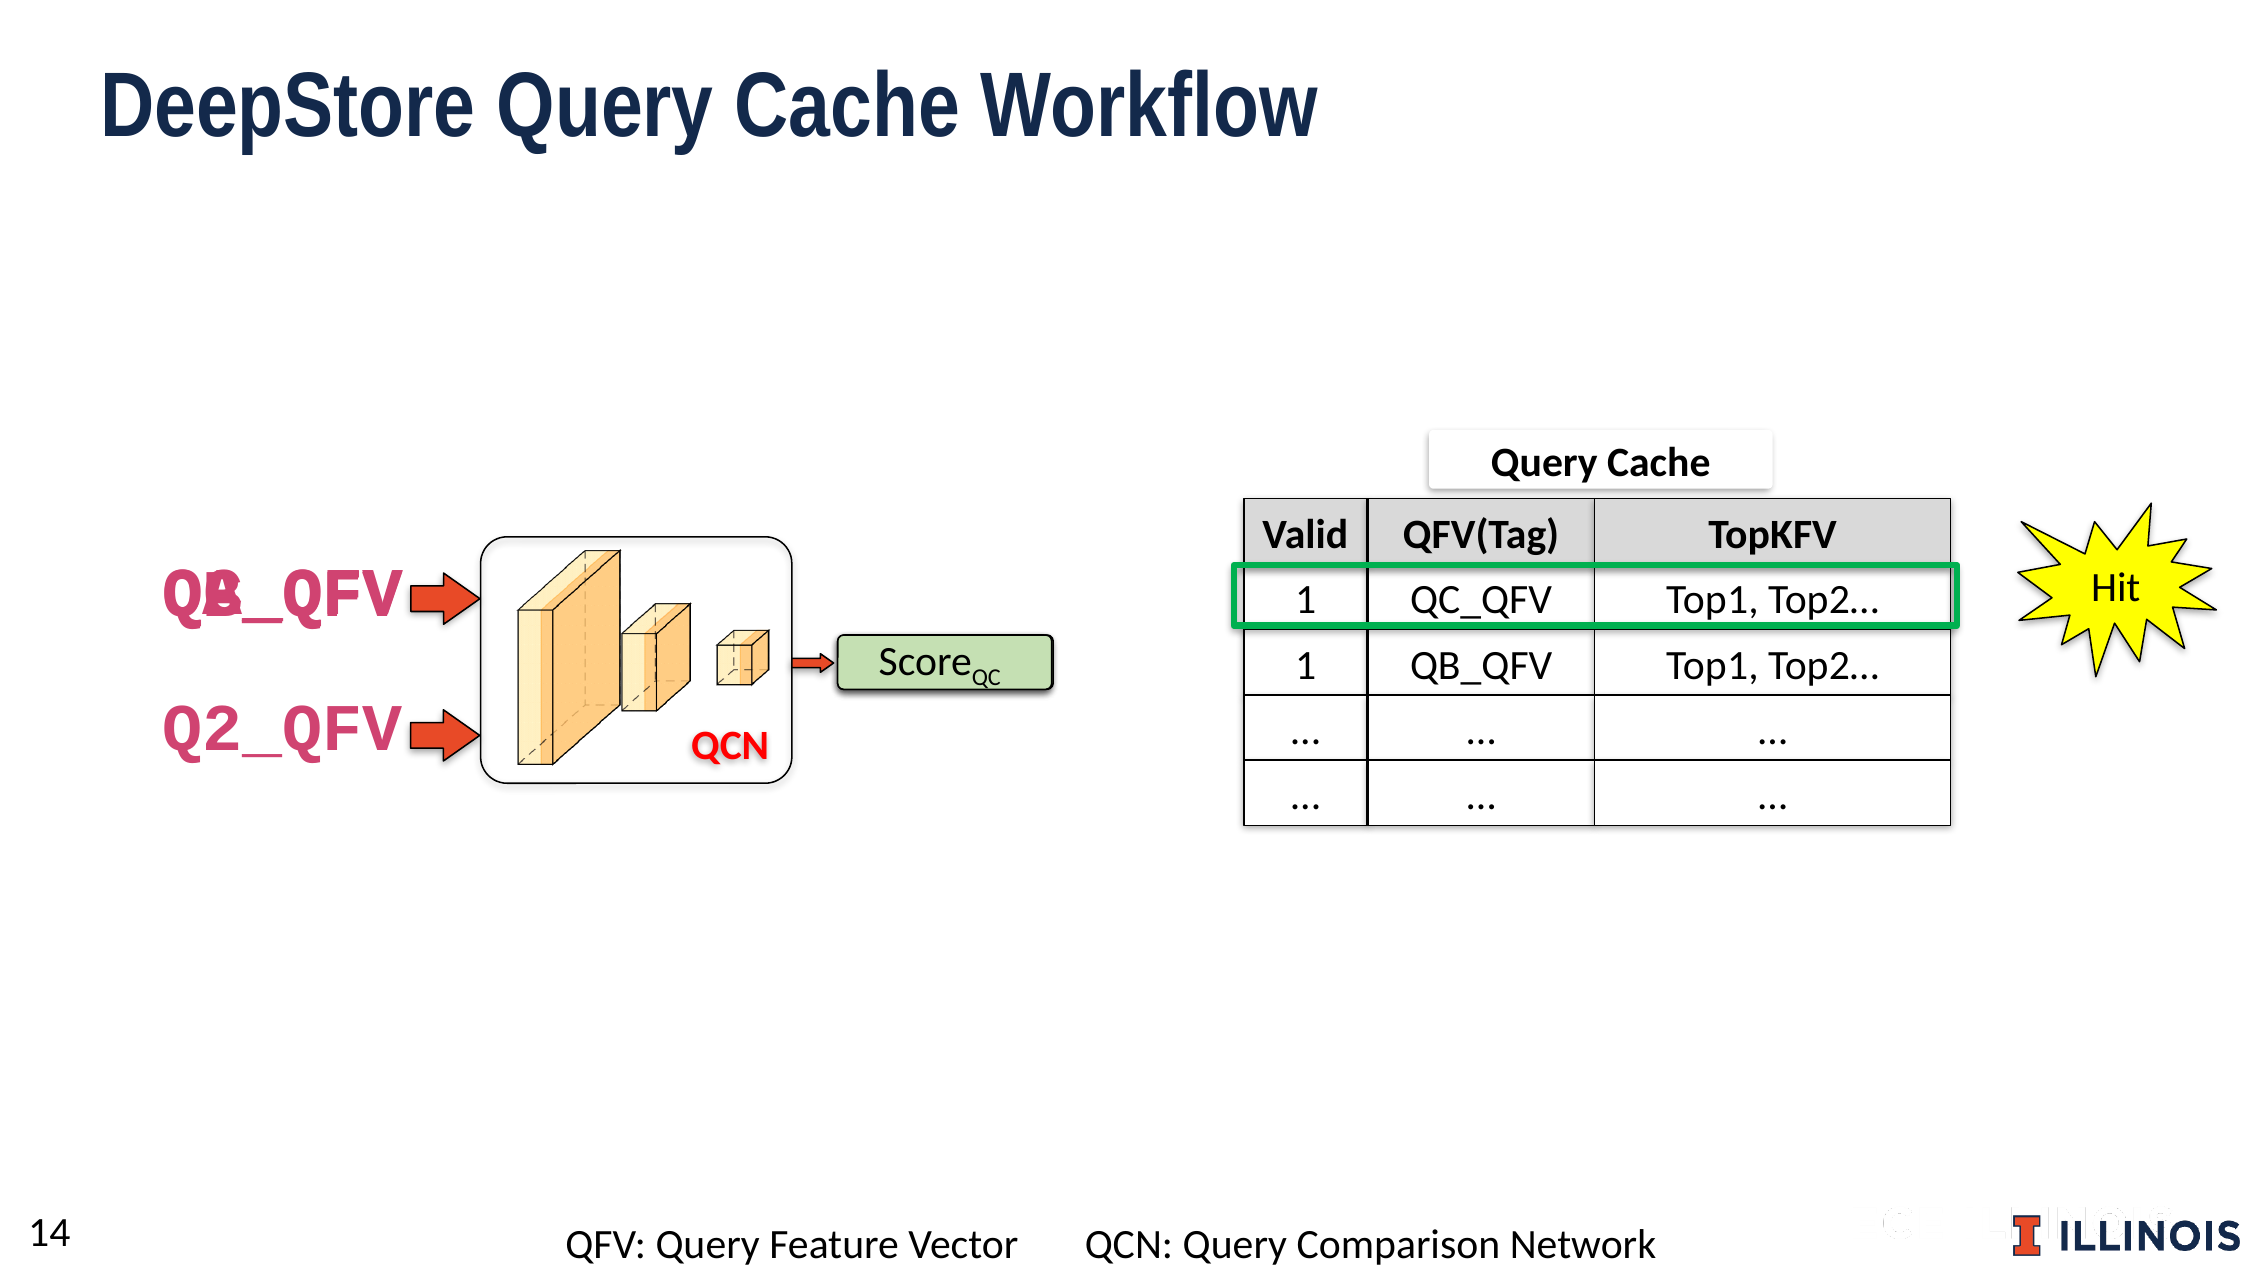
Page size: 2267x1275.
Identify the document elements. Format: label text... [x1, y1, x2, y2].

text_box [67, 26, 2140, 146]
text_box QFV: Query Feature Vector QCN: Query Comparison Network [550, 1209, 1676, 1275]
picture [451, 513, 838, 540]
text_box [1243, 759, 1951, 826]
text_box Hit [2017, 502, 2218, 678]
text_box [146, 540, 1054, 690]
list DeepStore Query Cache Workflow [85, 36, 2185, 142]
text_box [409, 709, 446, 762]
text_box 14 [0, 1197, 106, 1263]
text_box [1243, 629, 1951, 694]
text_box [1243, 498, 1951, 565]
picture [451, 690, 838, 878]
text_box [1243, 694, 1951, 759]
text_box Query Cache [1428, 429, 1774, 490]
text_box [1243, 572, 1951, 629]
picture [1853, 1206, 2240, 1256]
text_box [1233, 564, 1238, 626]
text_box Q2_QFV [148, 698, 418, 772]
